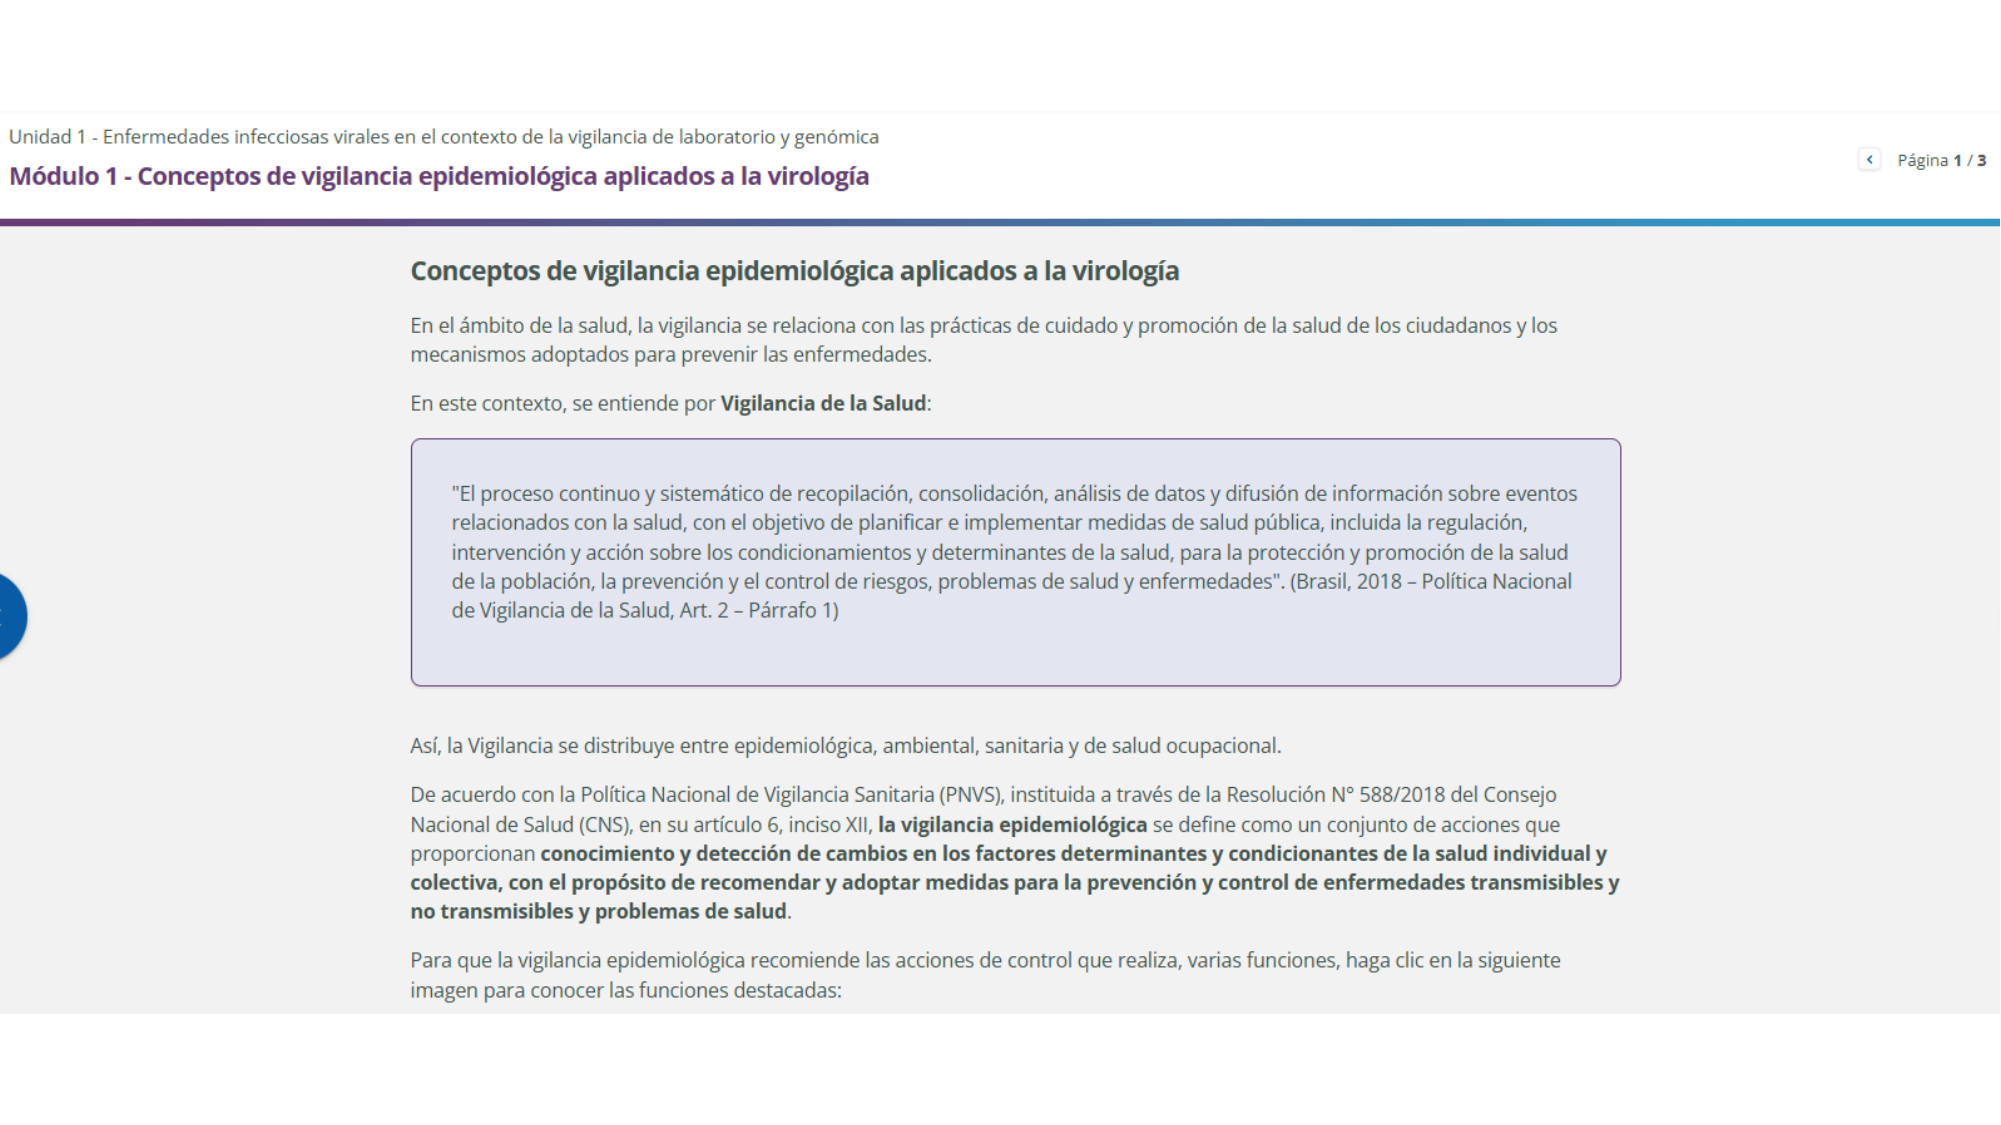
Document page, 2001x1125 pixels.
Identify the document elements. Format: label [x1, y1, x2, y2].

picture [0, 110, 2000, 1015]
